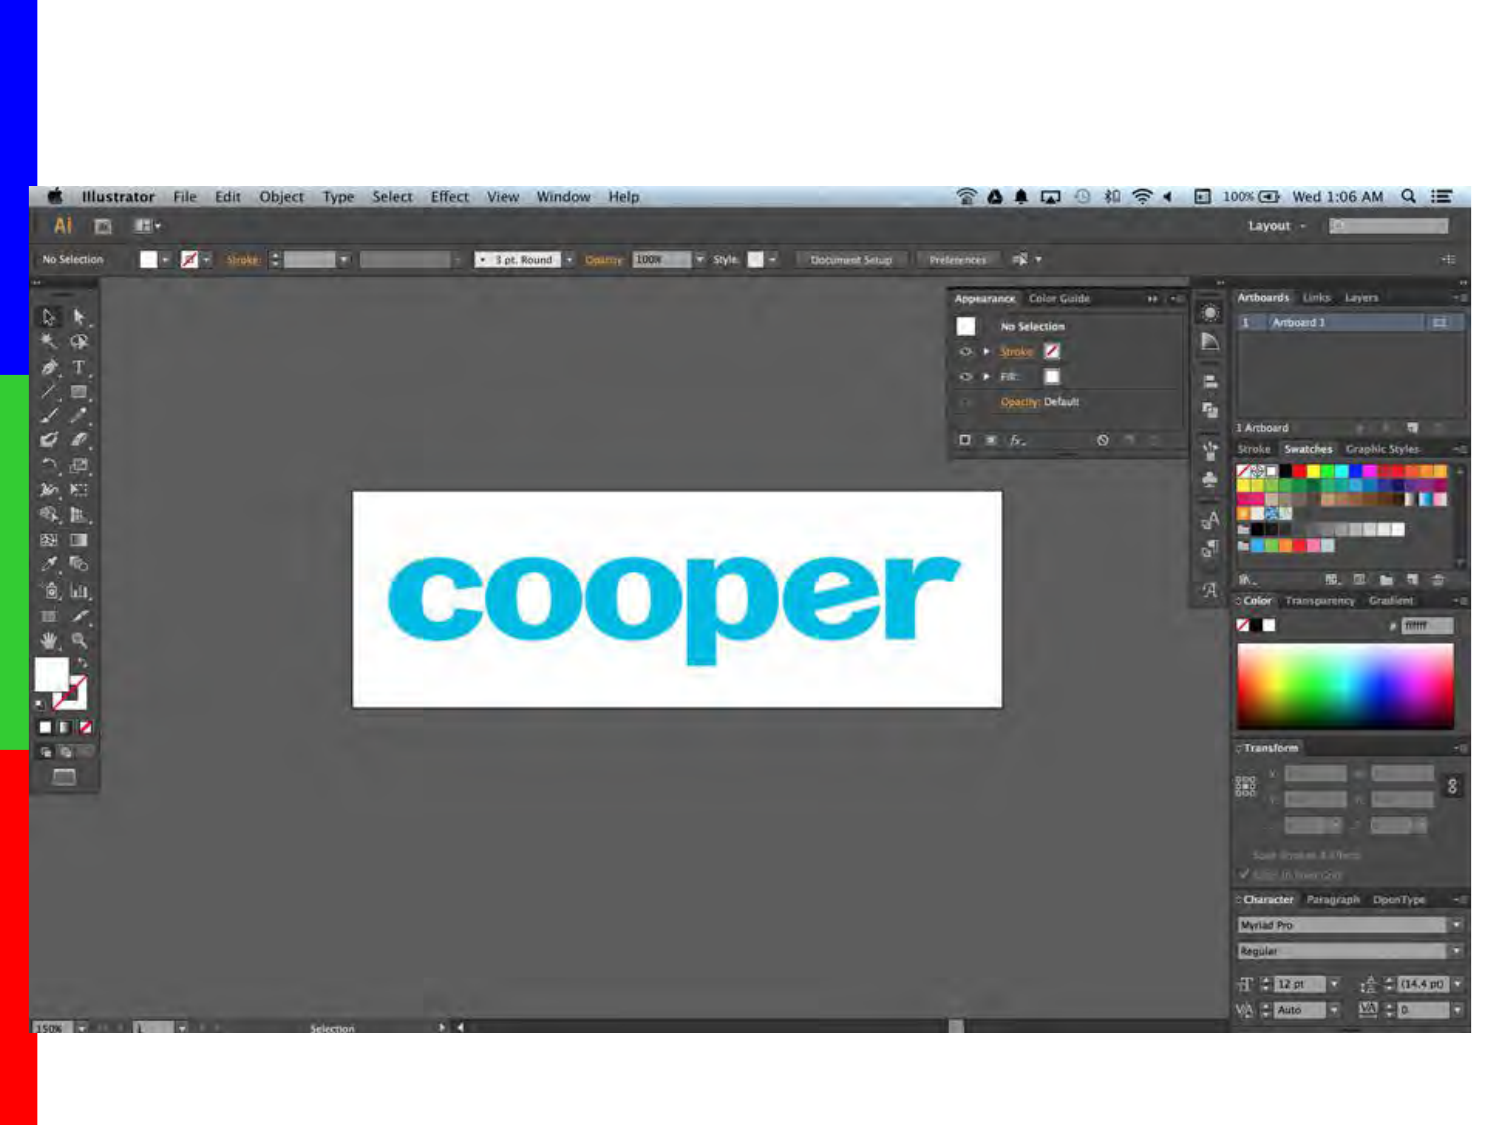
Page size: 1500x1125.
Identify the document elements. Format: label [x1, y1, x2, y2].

list [28, 186, 1472, 1033]
